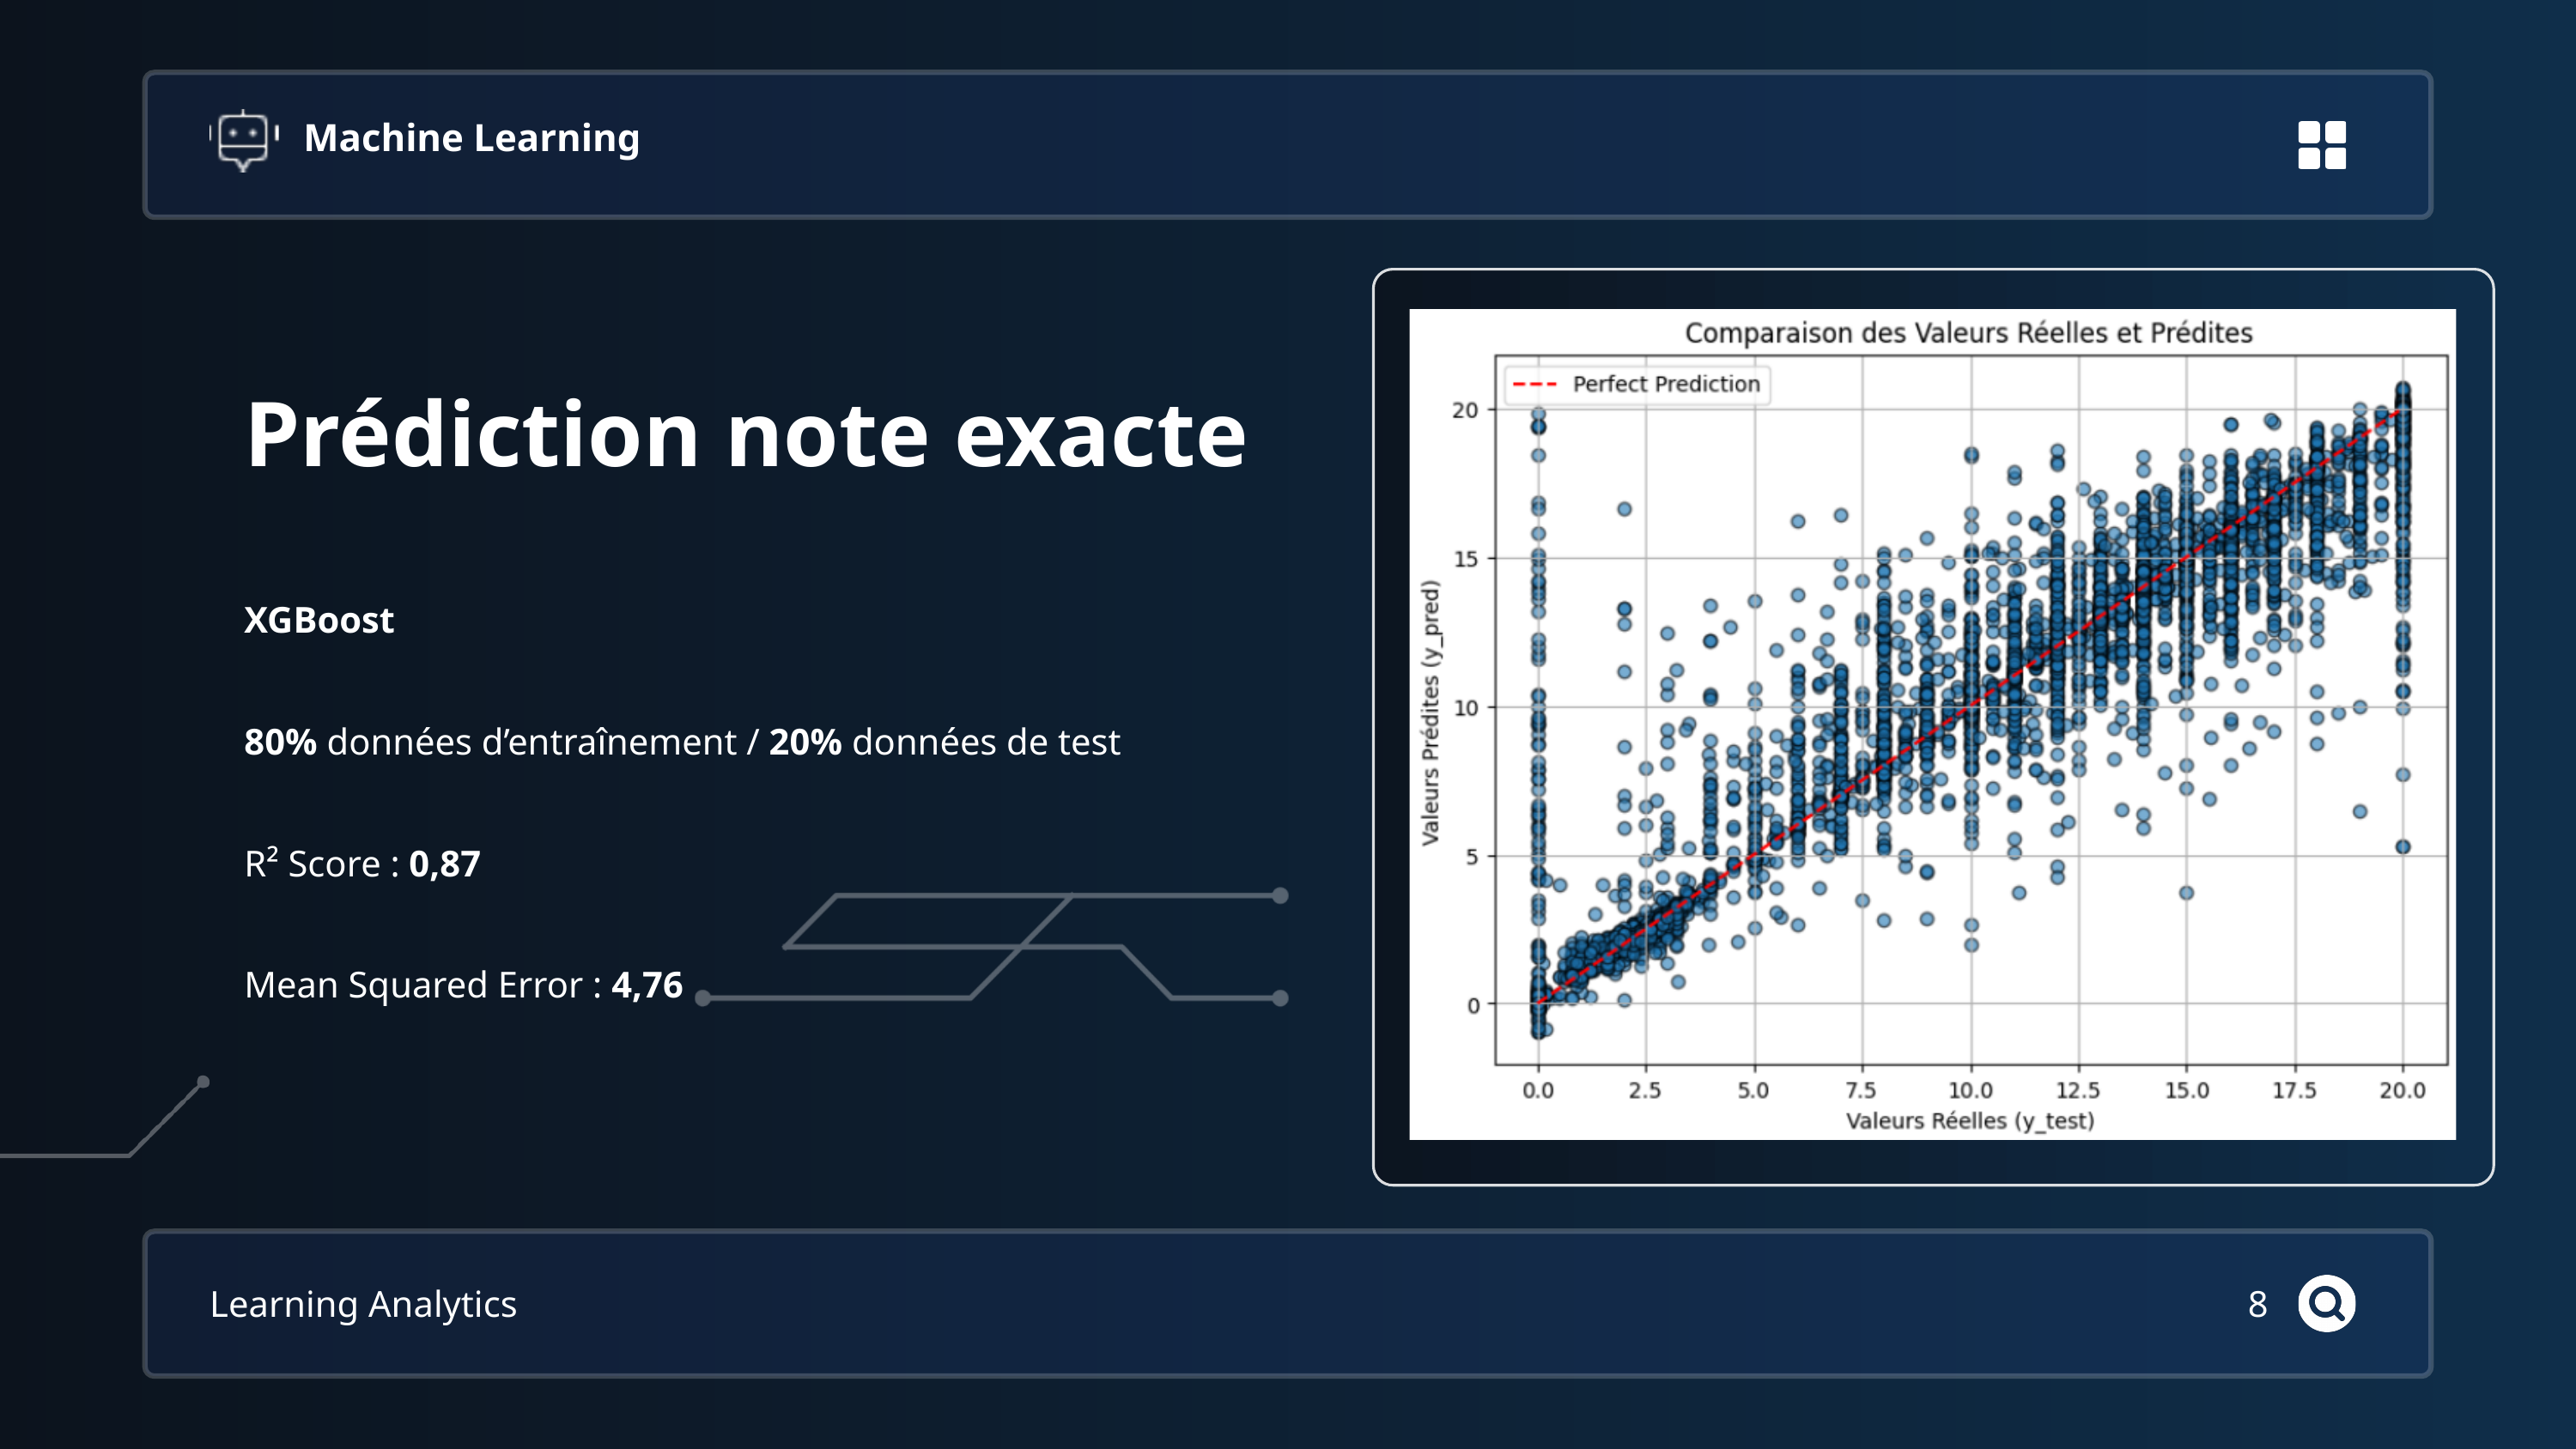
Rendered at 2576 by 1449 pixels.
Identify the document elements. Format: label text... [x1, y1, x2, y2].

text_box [144, 1231, 2432, 1377]
text_box [695, 887, 1289, 1008]
text_box Prédiction note exacte [244, 388, 1323, 485]
text_box XGBoost 80% données d’entraînement / 20% données de test R² Score : 0,87 Mean Squared Error : 4,76 [244, 579, 1241, 1005]
text_box [0, 1075, 210, 1227]
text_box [144, 72, 2432, 218]
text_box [1373, 269, 2494, 1185]
